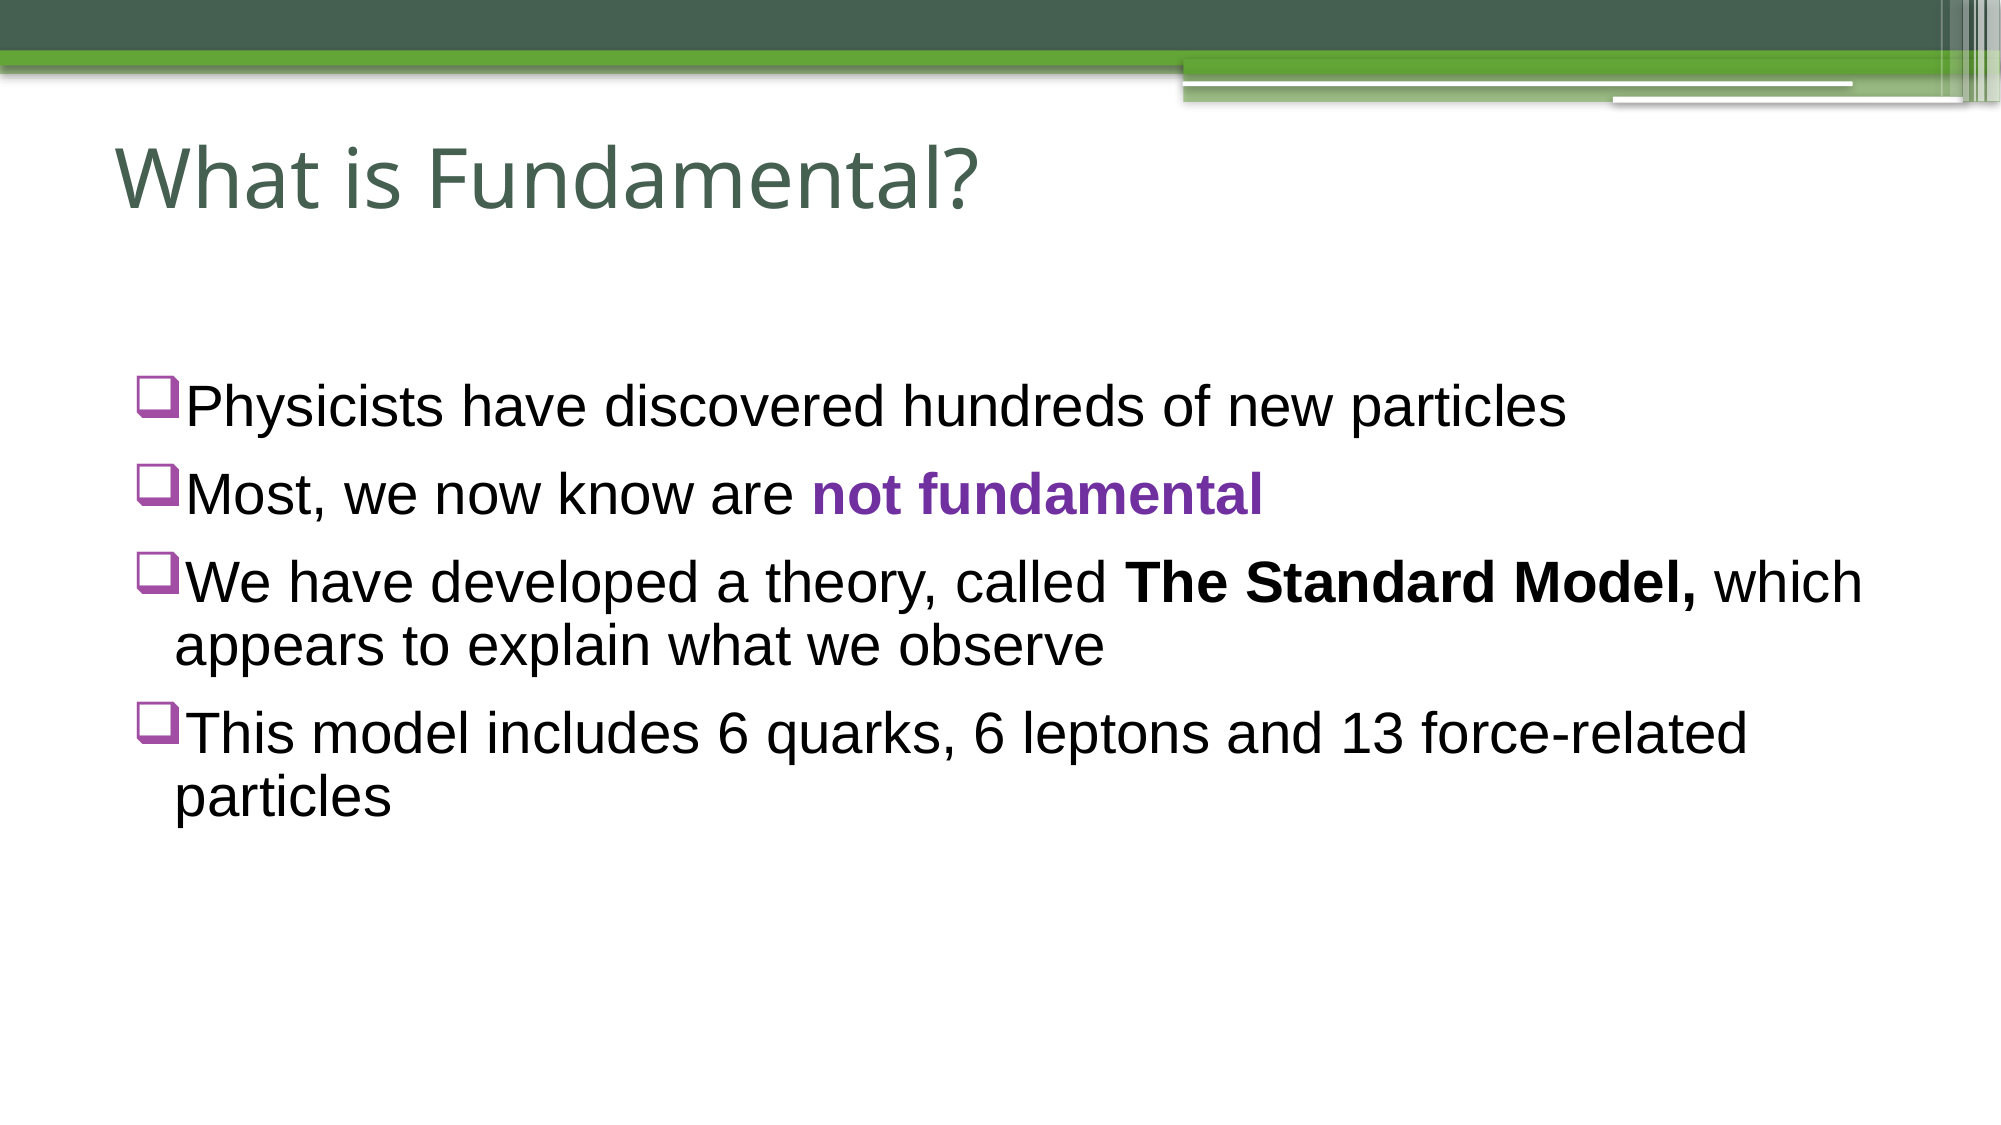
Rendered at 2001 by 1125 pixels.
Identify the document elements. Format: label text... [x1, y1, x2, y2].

title What is Fundamental? [99, 87, 1900, 263]
list Physicists have discovered hundreds of new particles Most, we now know are not fundamental We have developed a theory, called The Standard Model, which appears to explain what we observe This model includes 6 quarks, 6 leptons and 13 force-related particles [99, 369, 1900, 1079]
